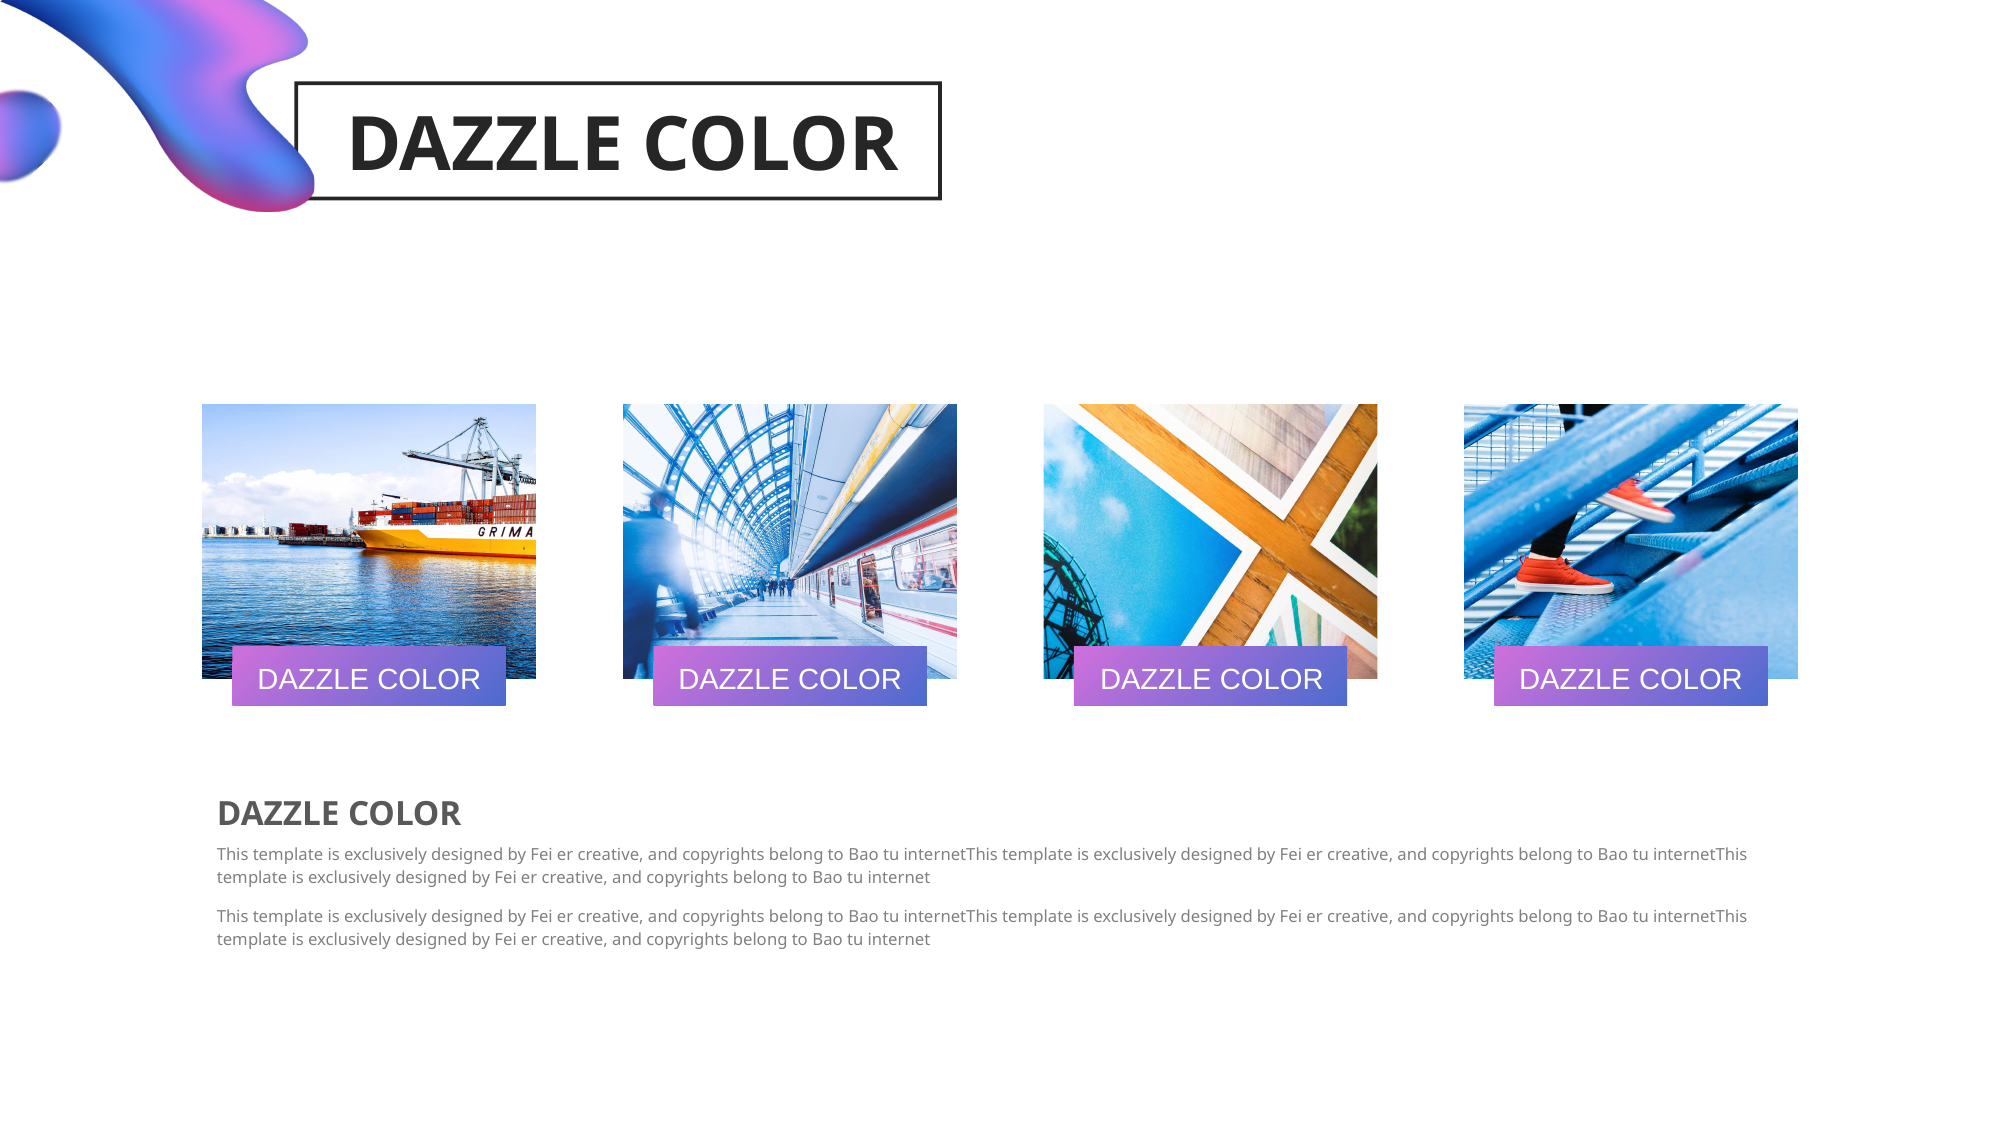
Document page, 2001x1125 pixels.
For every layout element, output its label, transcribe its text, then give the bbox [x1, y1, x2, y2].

text_box DAZZLE COLOR [185, 646, 554, 703]
text_box [1464, 404, 1798, 646]
text_box DAZZLE COLOR [1027, 646, 1396, 703]
text_box DAZZLE COLOR [1447, 646, 1815, 703]
picture [0, 0, 315, 263]
text_box [315, 80, 943, 202]
text_box [623, 404, 957, 646]
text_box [202, 785, 1798, 955]
text_box DAZZLE COLOR [331, 87, 914, 193]
text_box [1043, 403, 1378, 646]
text_box [1073, 703, 1348, 707]
text_box [653, 703, 928, 707]
text_box [231, 703, 507, 707]
text_box DAZZLE COLOR [606, 646, 974, 703]
text_box [1493, 703, 1769, 707]
text_box [202, 404, 536, 646]
